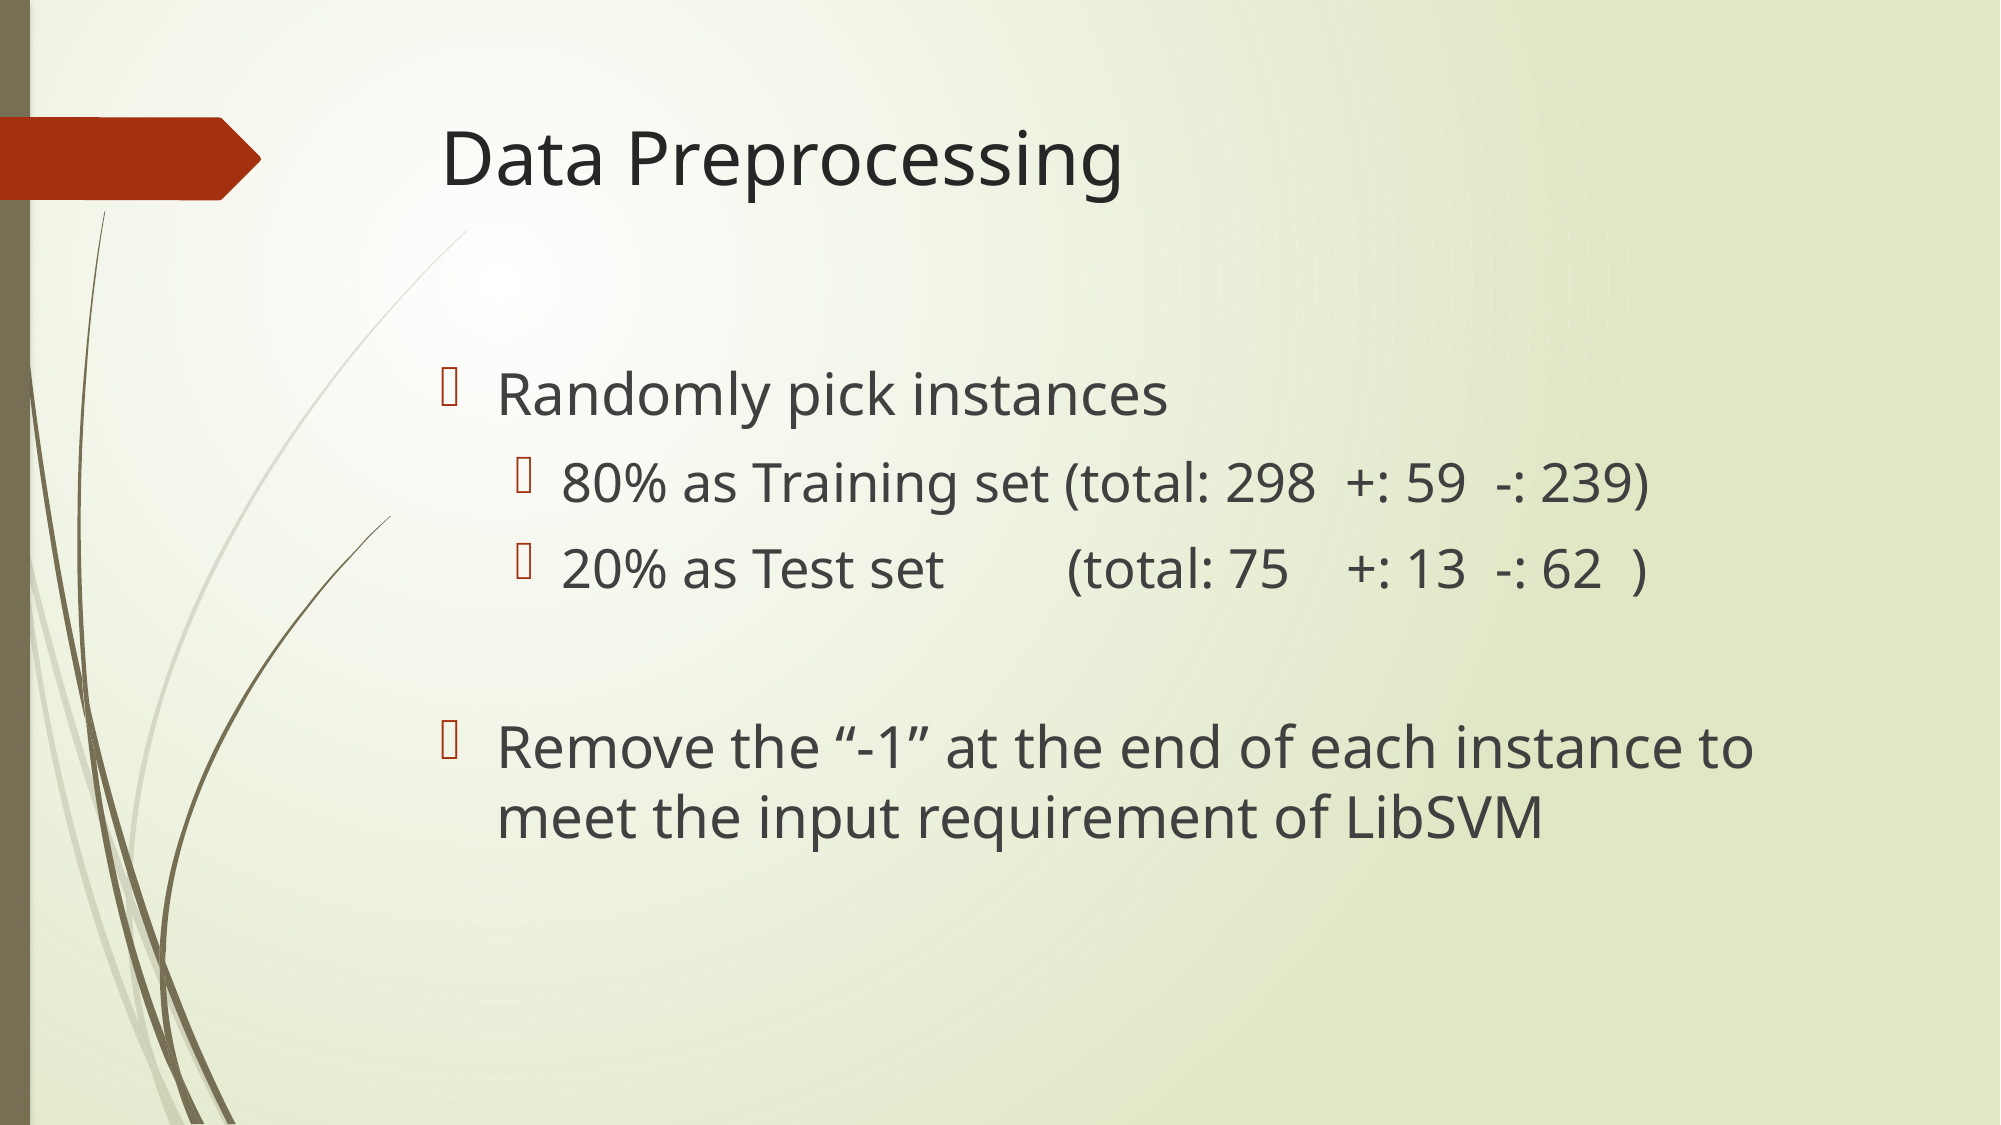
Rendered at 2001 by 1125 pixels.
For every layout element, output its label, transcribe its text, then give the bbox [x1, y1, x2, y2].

title Data Preprocessing [425, 102, 1888, 313]
list Randomly pick instances 80% as Training set (total: 298 +: 59 -: 239) 20% as Test set (total: 75 +: 13 -: 62 ) Remove the “-1” at the end of each instance to meet the input requirement of LibSVM [424, 350, 1888, 970]
